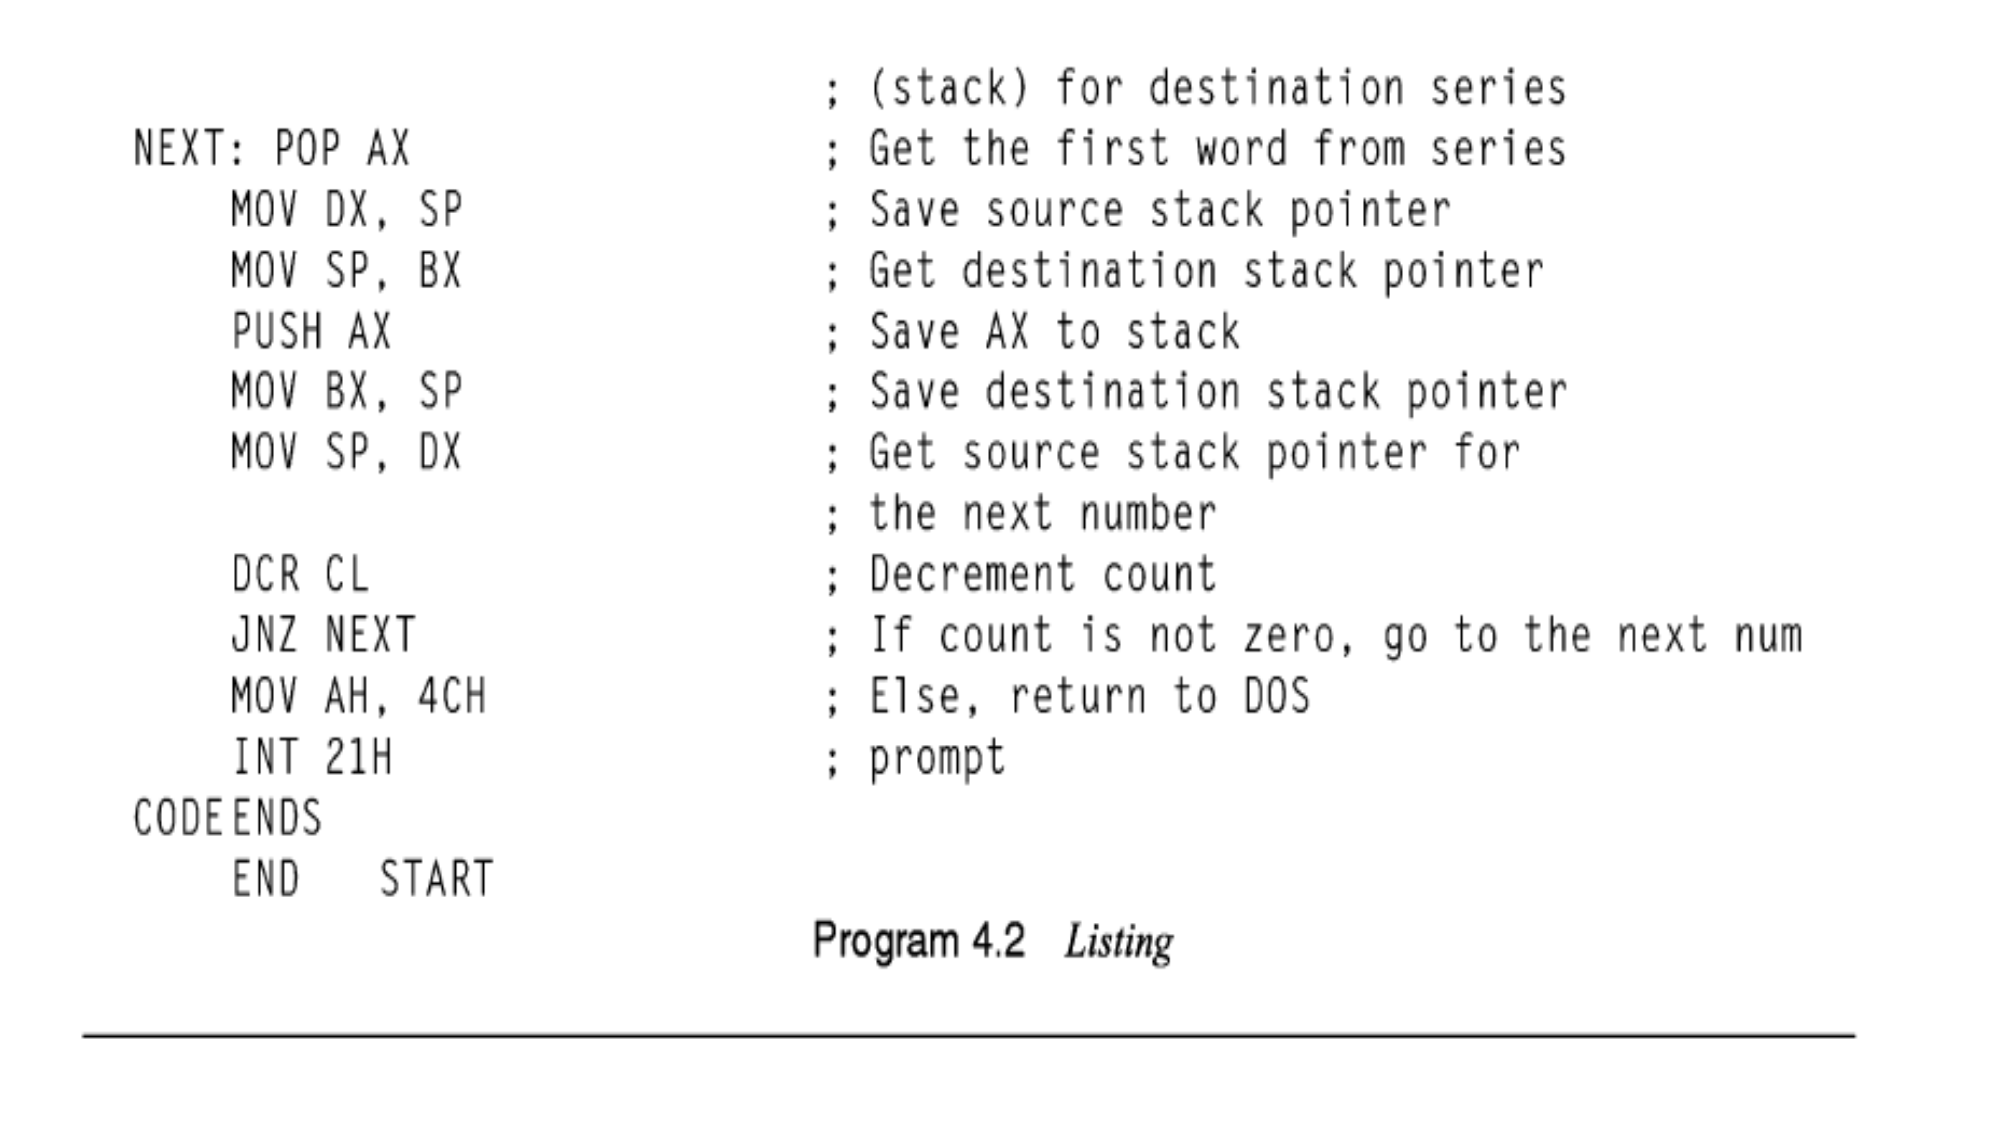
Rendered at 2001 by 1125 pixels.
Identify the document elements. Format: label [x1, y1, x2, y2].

picture [65, 35, 1920, 1125]
